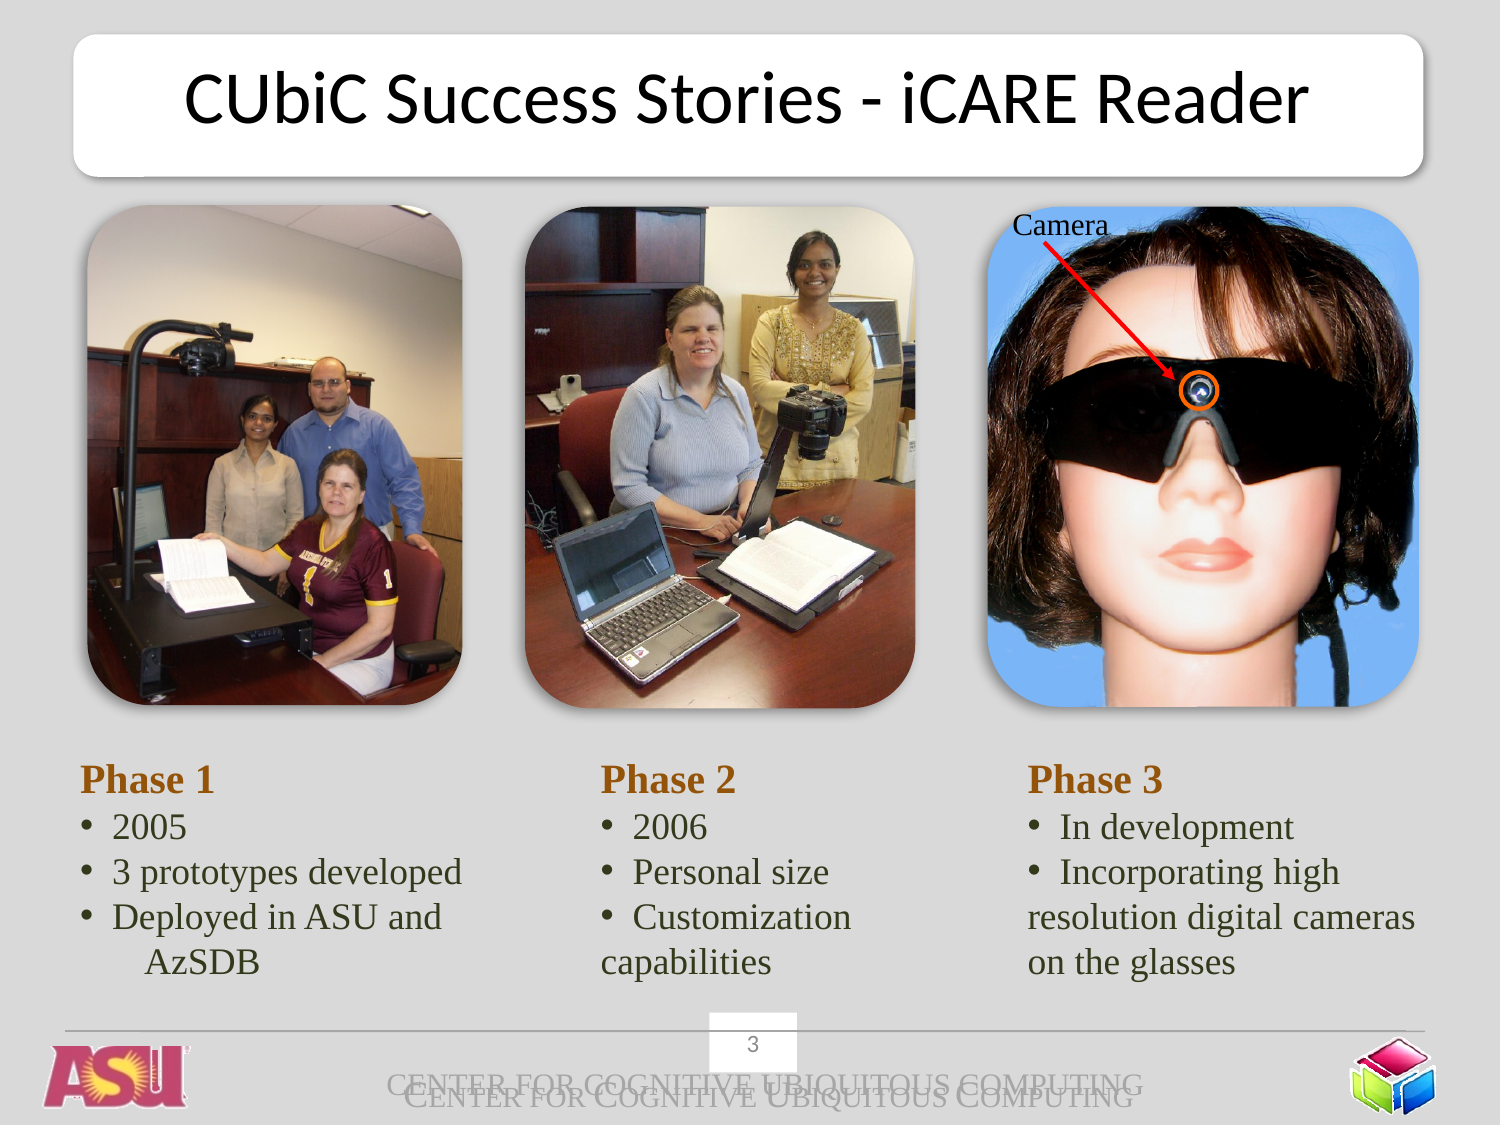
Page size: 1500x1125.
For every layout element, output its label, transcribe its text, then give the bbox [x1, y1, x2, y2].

picture [87, 204, 463, 706]
picture [25, 1046, 204, 1111]
slide_number 3 [709, 1012, 797, 1030]
picture [524, 206, 916, 709]
text_box CUbiC Success Stories - iCARE Reader [73, 34, 1424, 177]
text_box CENTER FOR COGNITIVE UBIQUITOUS COMPUTING [262, 1062, 1269, 1103]
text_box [987, 196, 1420, 707]
picture [1333, 1028, 1462, 1115]
text_box Phase 1 2005 3 prototypes developed Deployed in ASU and AzSDB [65, 744, 503, 990]
slide_number 3 [709, 1040, 797, 1062]
text_box Phase 2 2006 Personal size Customization capabilities [585, 744, 886, 990]
text_box Phase 3 In development Incorporating high resolution digital cameras on the glasses [1012, 744, 1438, 990]
